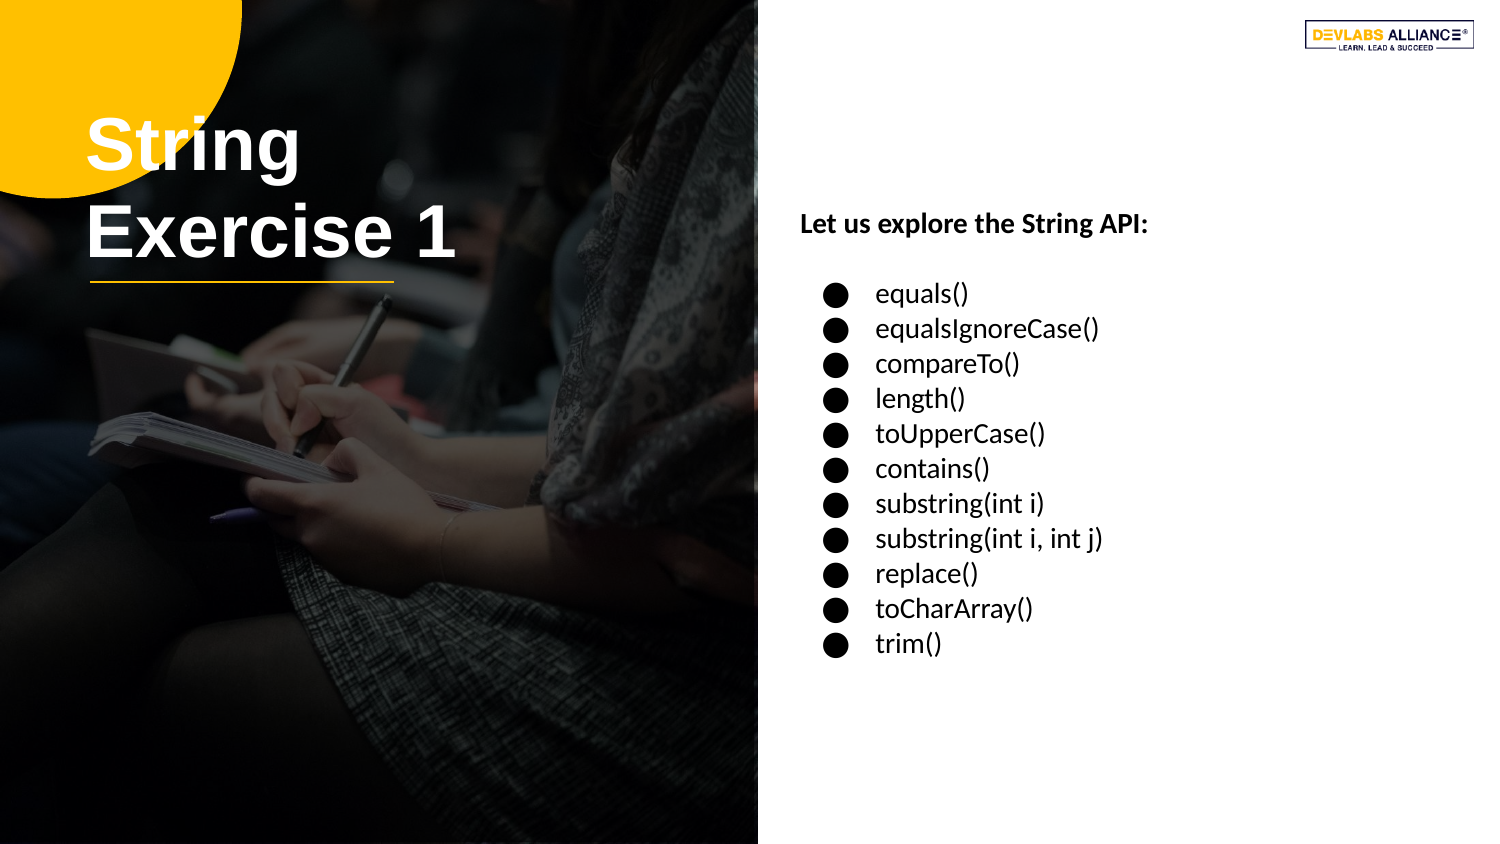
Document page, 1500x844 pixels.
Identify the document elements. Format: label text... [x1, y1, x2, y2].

text_box Let us explore the String API: [798, 202, 1151, 240]
picture [1305, 20, 1474, 51]
text_box equals() equalsIgnoreCase() compareTo() length() toUpperCase() contains() substring(int i) substring(int i, int j) replace() toCharArray() trim() [819, 272, 1109, 659]
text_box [0, 0, 759, 844]
